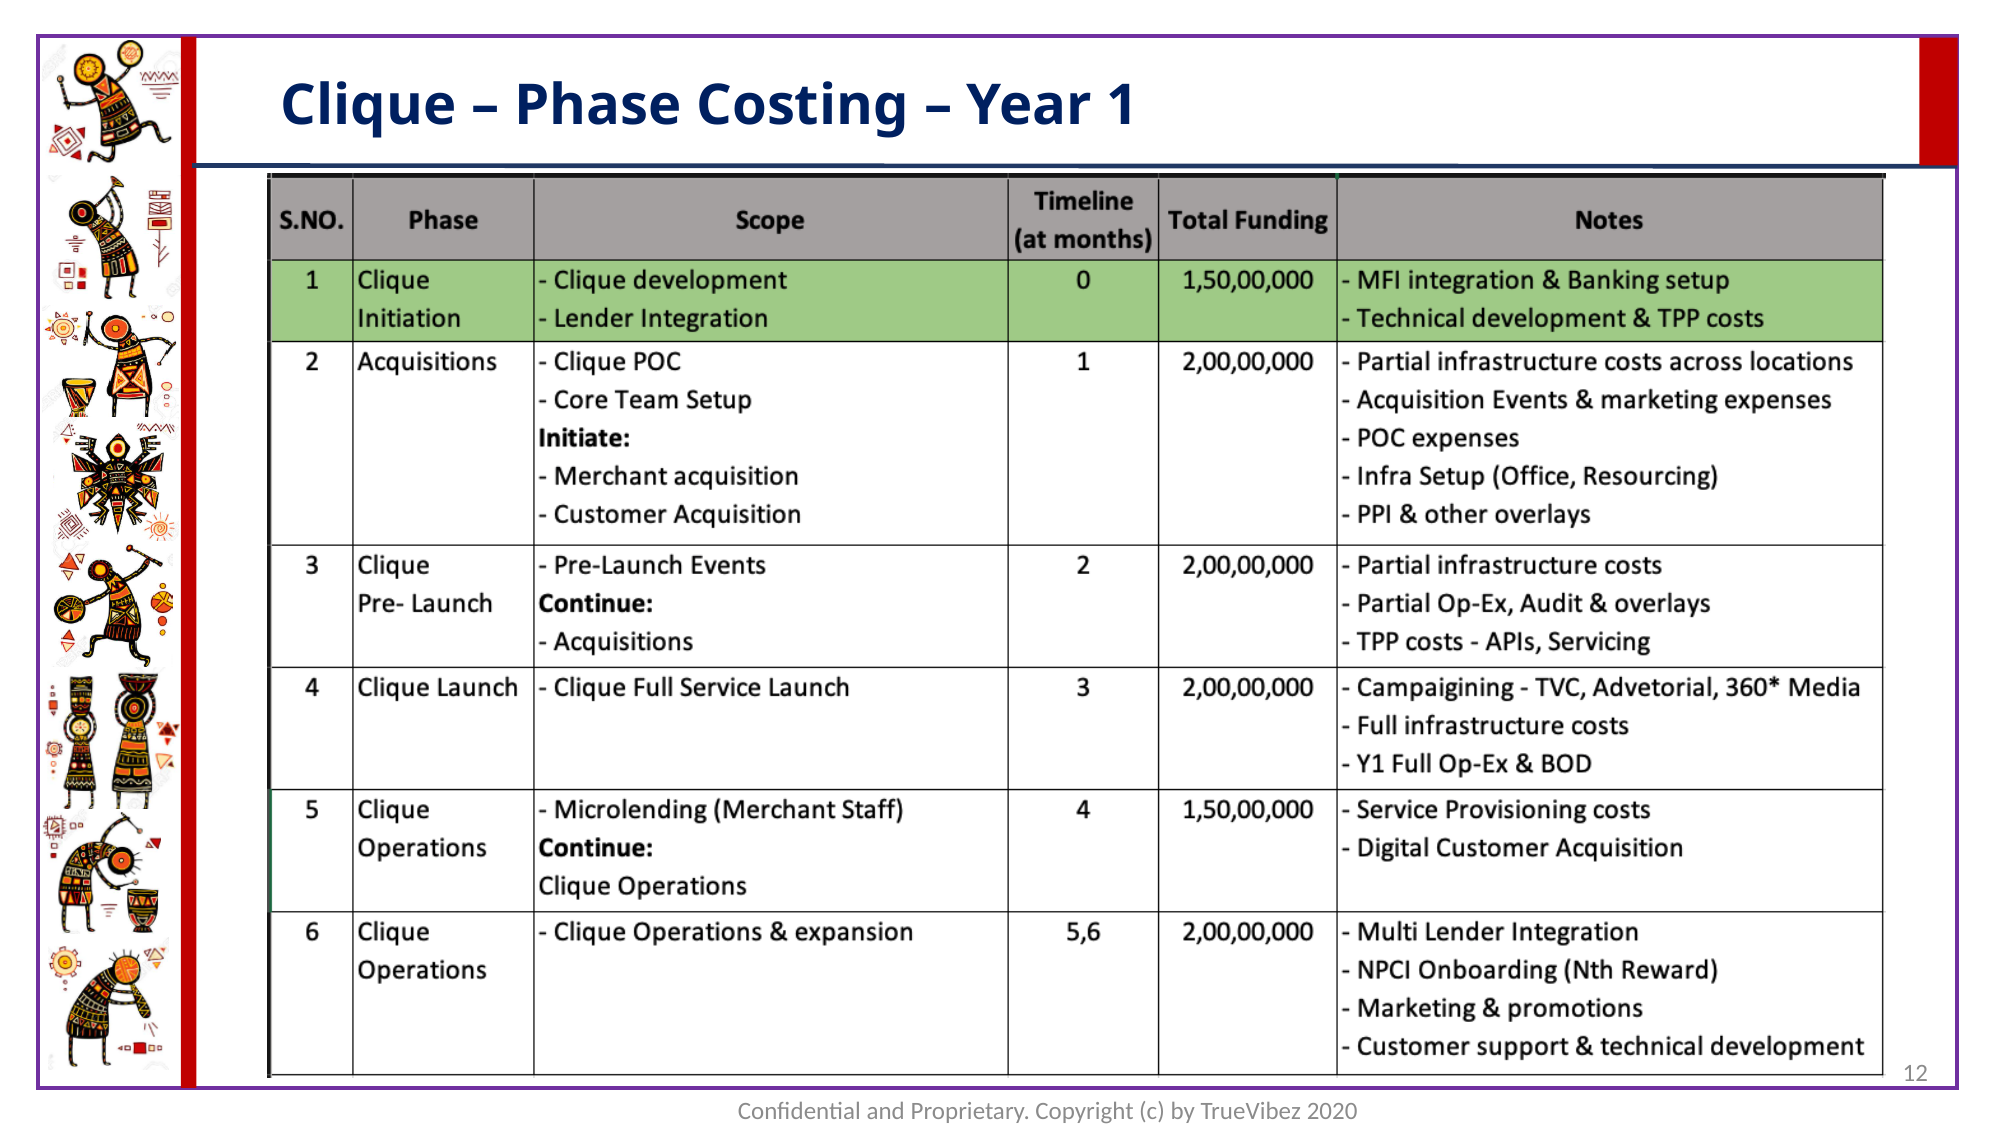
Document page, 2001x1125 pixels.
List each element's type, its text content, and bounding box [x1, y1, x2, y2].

text_box [1918, 37, 1959, 167]
slide_number 12 [1493, 1041, 1944, 1102]
picture [42, 40, 184, 171]
picture [42, 305, 182, 934]
picture [42, 175, 181, 301]
footer Confidential and Proprietary. Copyright (c) by TrueVibez 2020 [710, 1080, 1386, 1125]
picture [47, 937, 169, 1070]
text_box [37, 35, 1958, 1089]
picture [267, 173, 1886, 1078]
text_box [180, 36, 197, 1089]
text_box Clique – Phase Costing – Year 1 [266, 60, 1801, 143]
